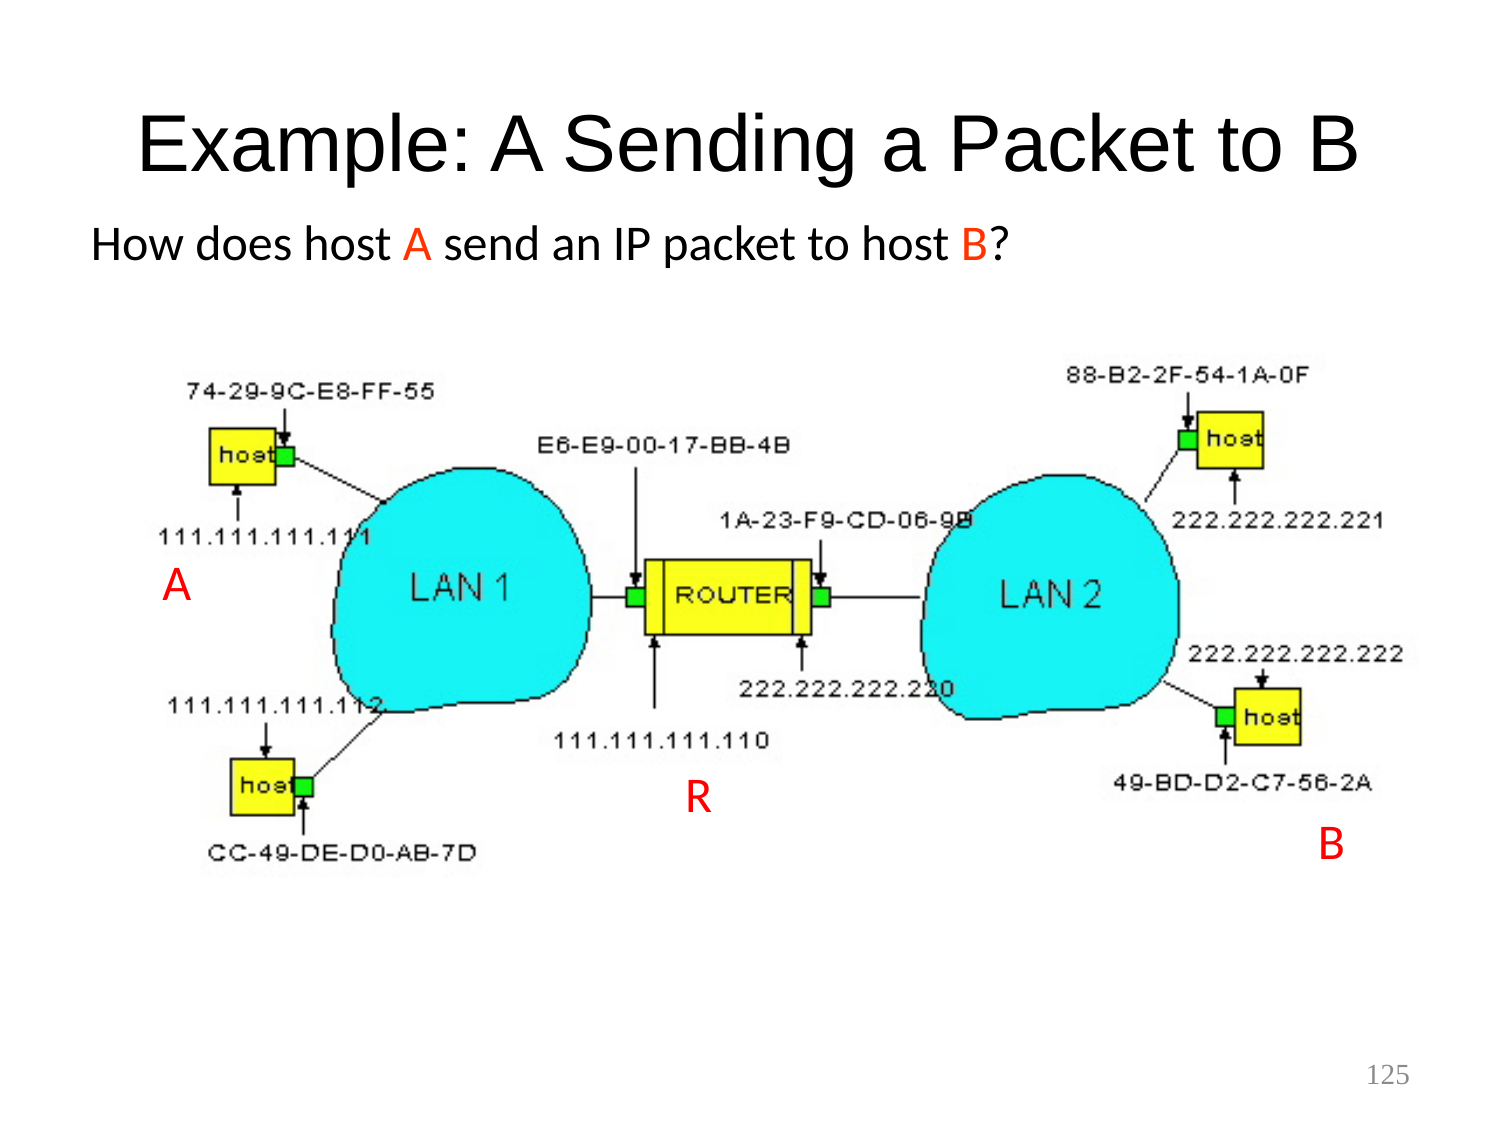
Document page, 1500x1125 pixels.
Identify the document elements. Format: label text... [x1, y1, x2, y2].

title Example: A Sending a Packet to B [75, 45, 1425, 233]
list How does host A send an IP packet to host B? [75, 203, 1147, 286]
picture [90, 353, 1438, 878]
slide_number 125 [1074, 1042, 1425, 1103]
